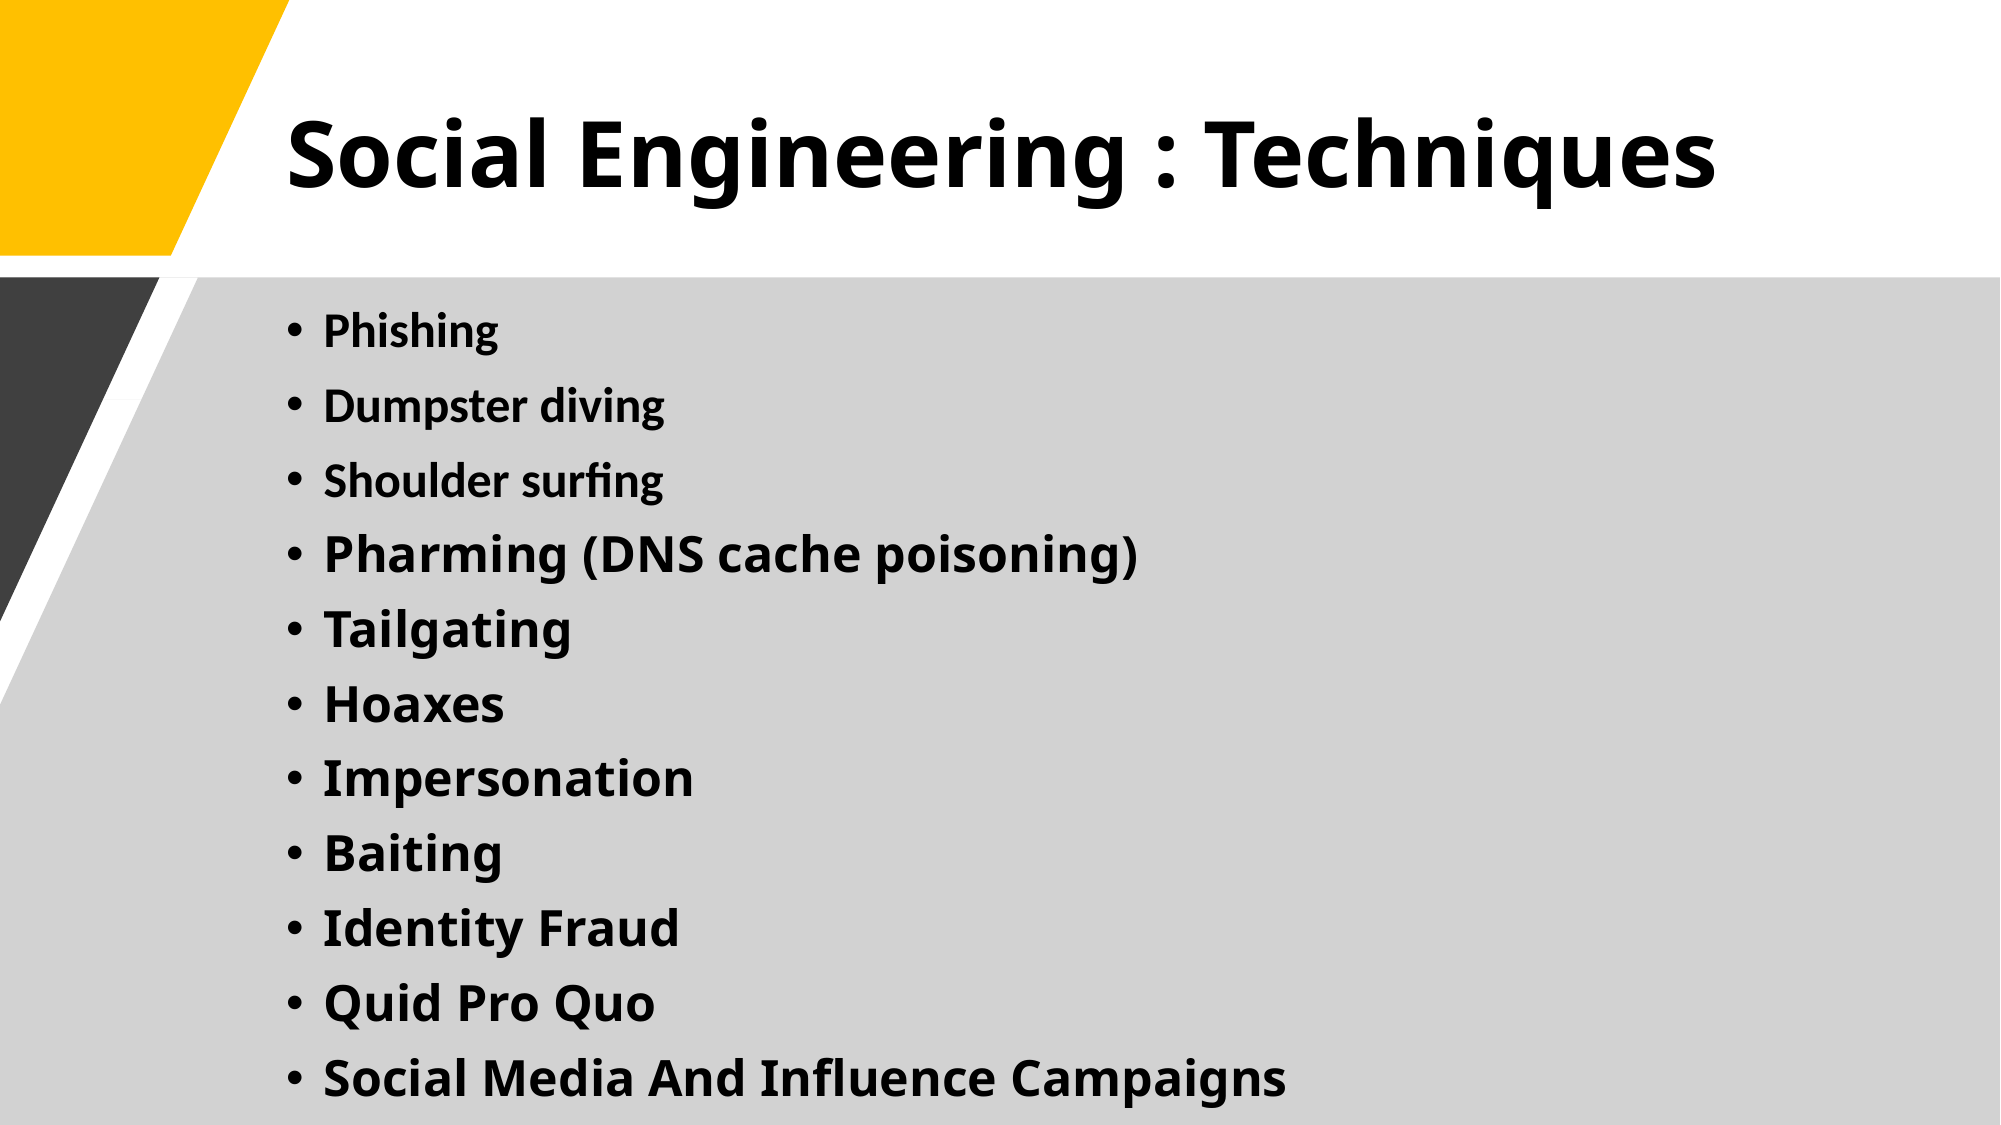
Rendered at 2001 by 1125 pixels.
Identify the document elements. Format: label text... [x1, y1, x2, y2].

title Social Engineering : Techniques [271, 60, 1808, 255]
text_box [0, 276, 162, 622]
text_box [0, 0, 291, 257]
list Phishing Dumpster diving Shoulder surfing Pharming (DNS cache poisoning) Tailgating Hoaxes Impersonation Baiting Identity Fraud Quid Pro Quo Social Media And Influence Campaigns [271, 297, 1427, 1088]
text_box [0, 276, 2000, 1125]
